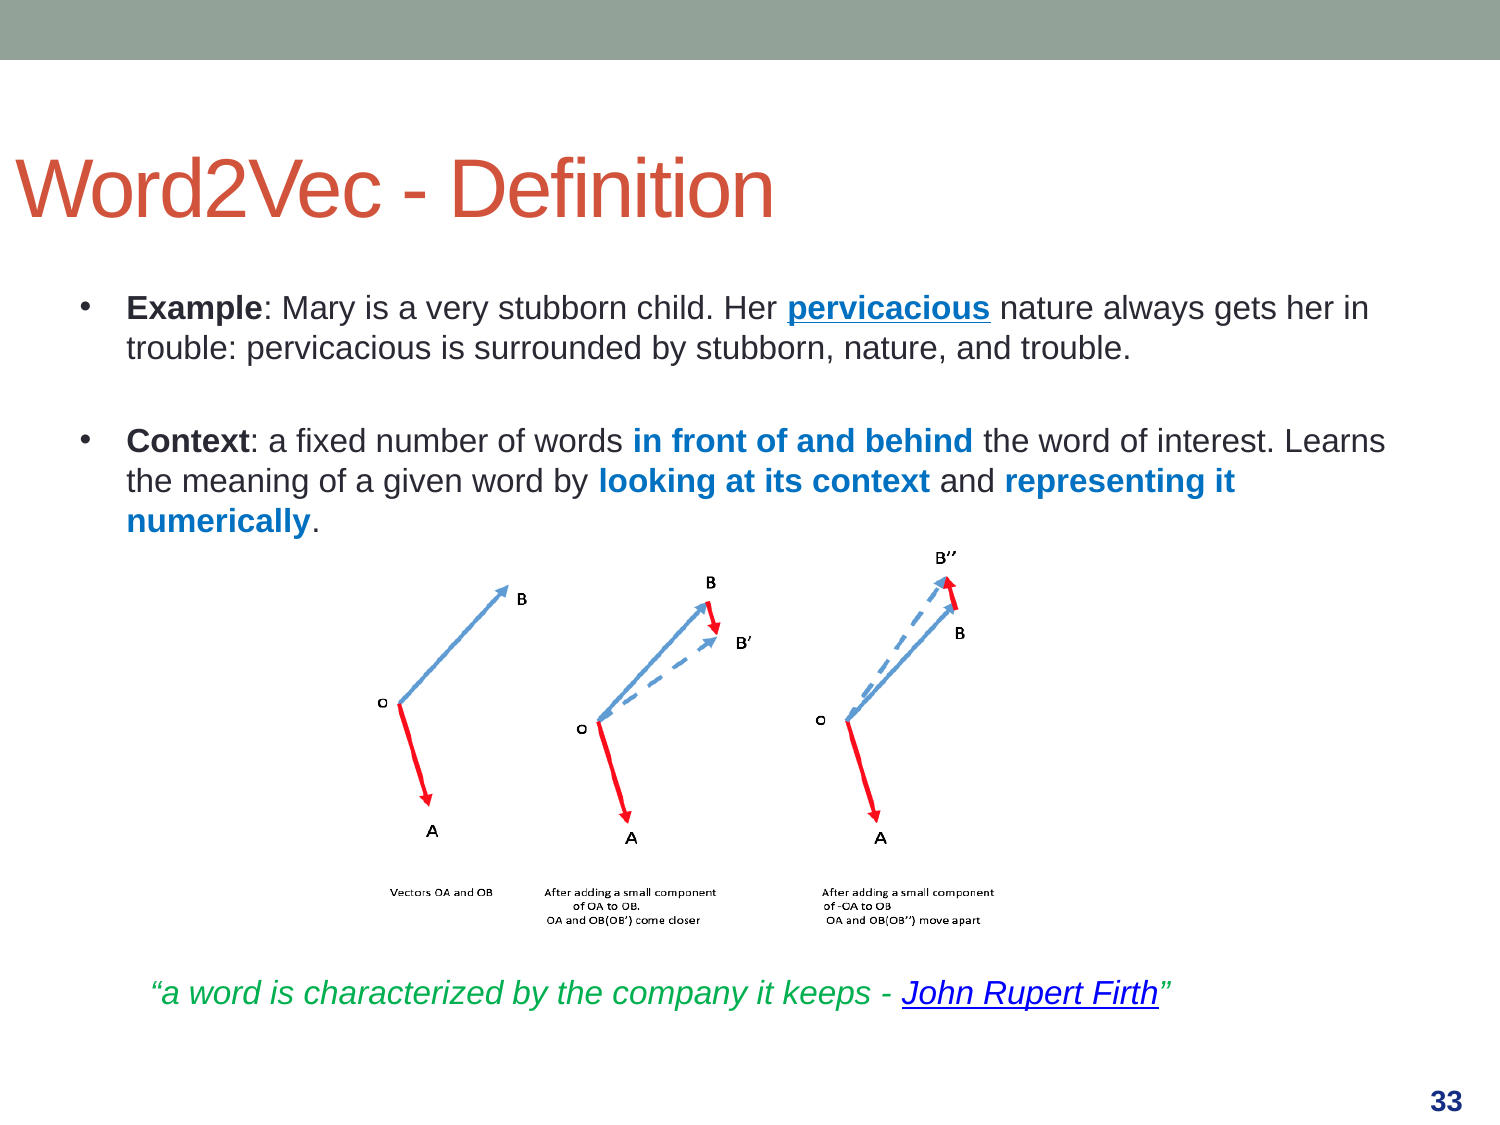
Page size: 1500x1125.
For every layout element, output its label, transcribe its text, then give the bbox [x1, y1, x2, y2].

text_box Example: Mary is a very stubborn child. Her pervicacious nature always gets her in trouble: pervicacious is surrounded by stubborn, nature, and trouble. Context: a fixed number of words in front of and behind the word of interest. Learns the meaning of a given word by looking at its context and representing it numerically. [64, 278, 1436, 575]
title Word2Vec - Definition [0, 101, 1325, 266]
slide_number 33 [1415, 1070, 1499, 1125]
picture [336, 526, 1001, 953]
text_box “a word is characterized by the company it keeps - John Rupert Firth” [135, 964, 1258, 1019]
